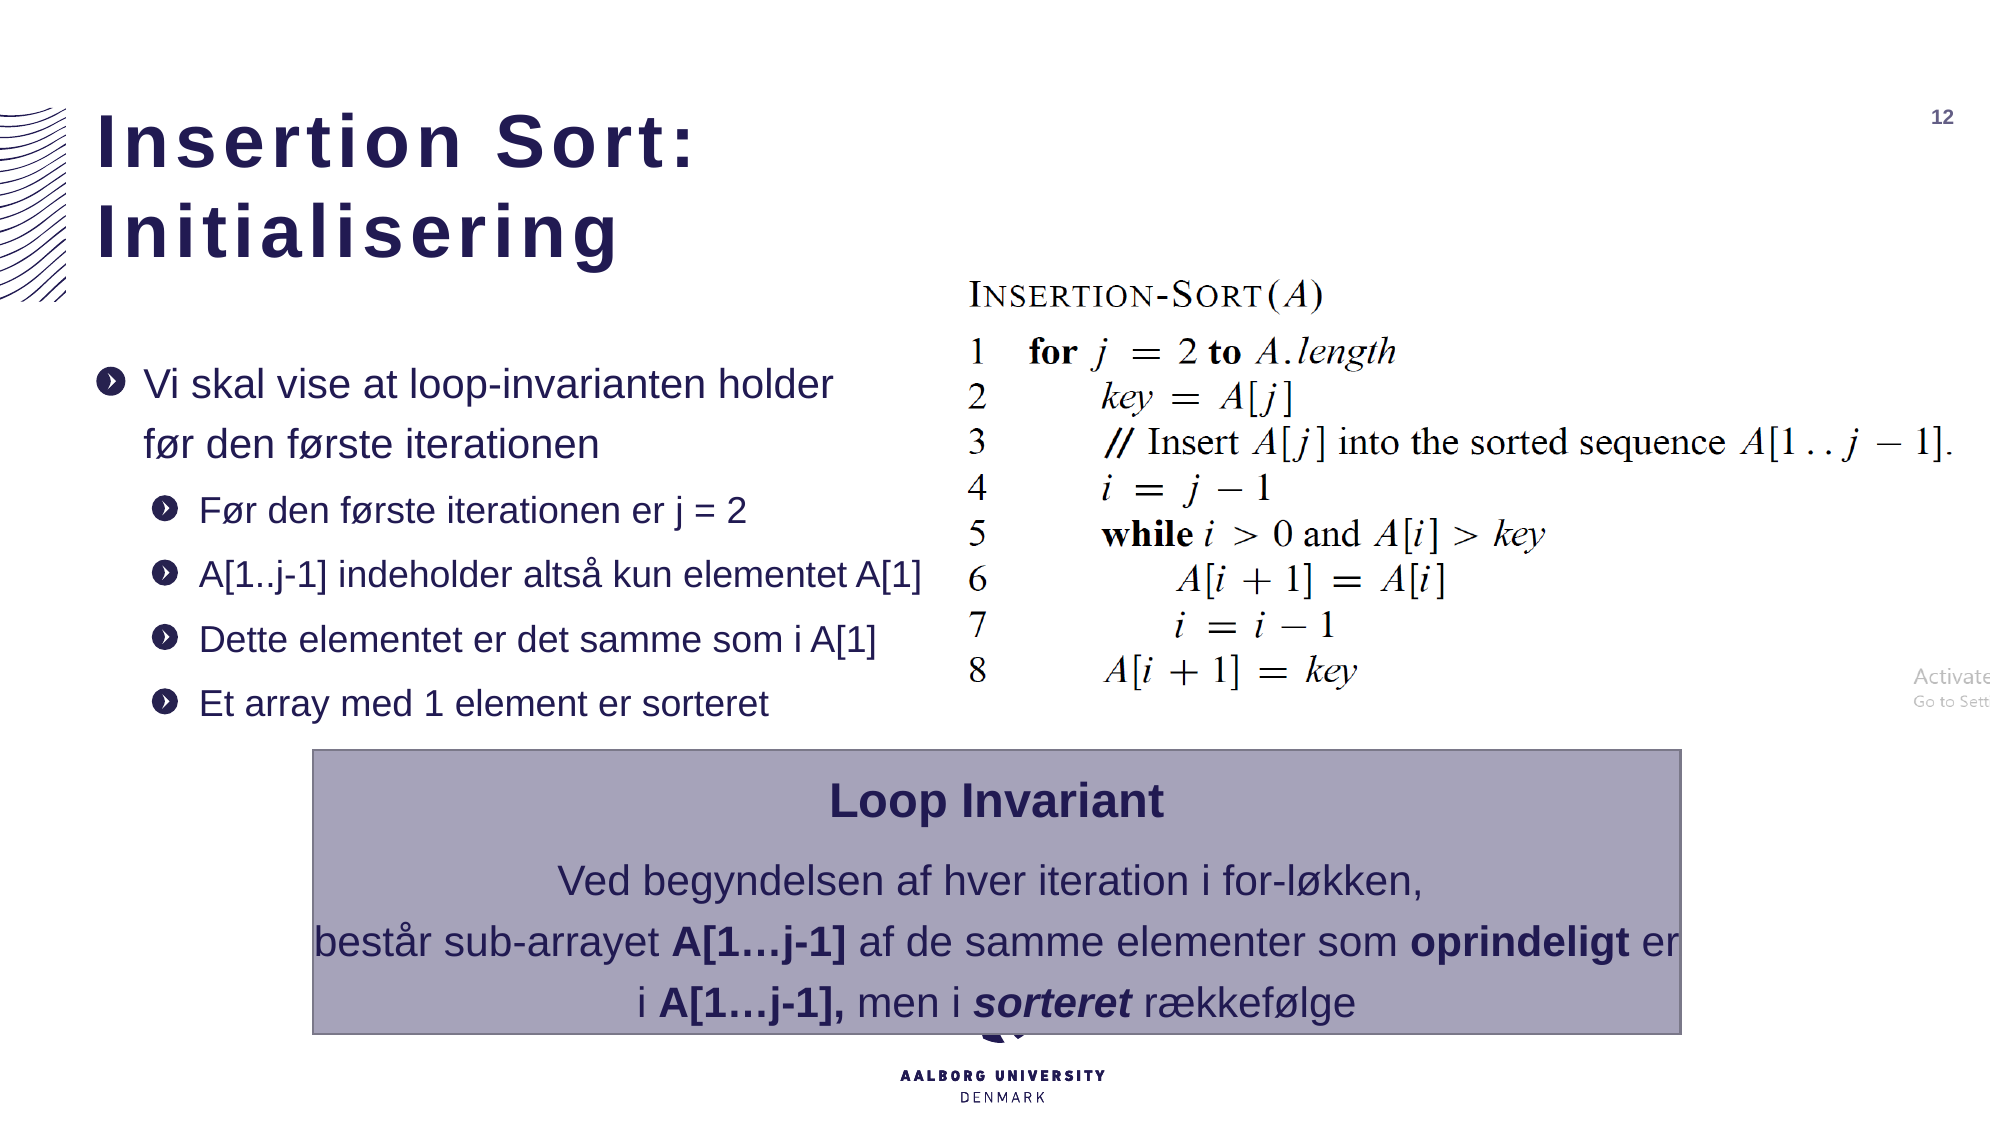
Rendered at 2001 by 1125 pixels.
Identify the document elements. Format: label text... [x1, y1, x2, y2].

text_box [934, 220, 1990, 714]
list Vi skal vise at loop-invarianten holder før den første iterationen Før den første iterationen er j = 2 A[1..j-1] indeholder altså kun elementet A[1] Dette elementet er det samme som i A[1] Et array med 1 element er sorteret [96, 338, 1062, 947]
title Insertion Sort: Initialisering [96, 60, 935, 303]
slide_number 12 [1860, 97, 1954, 135]
text_box Loop Invariant Ved begyndelsen af hver iteration i for-løkken, består sub-arrayet A[1…j-1] af de samme elementer som oprindeligt er i A[1…j-1], men i sorteret rækkefølge [312, 749, 1682, 1035]
